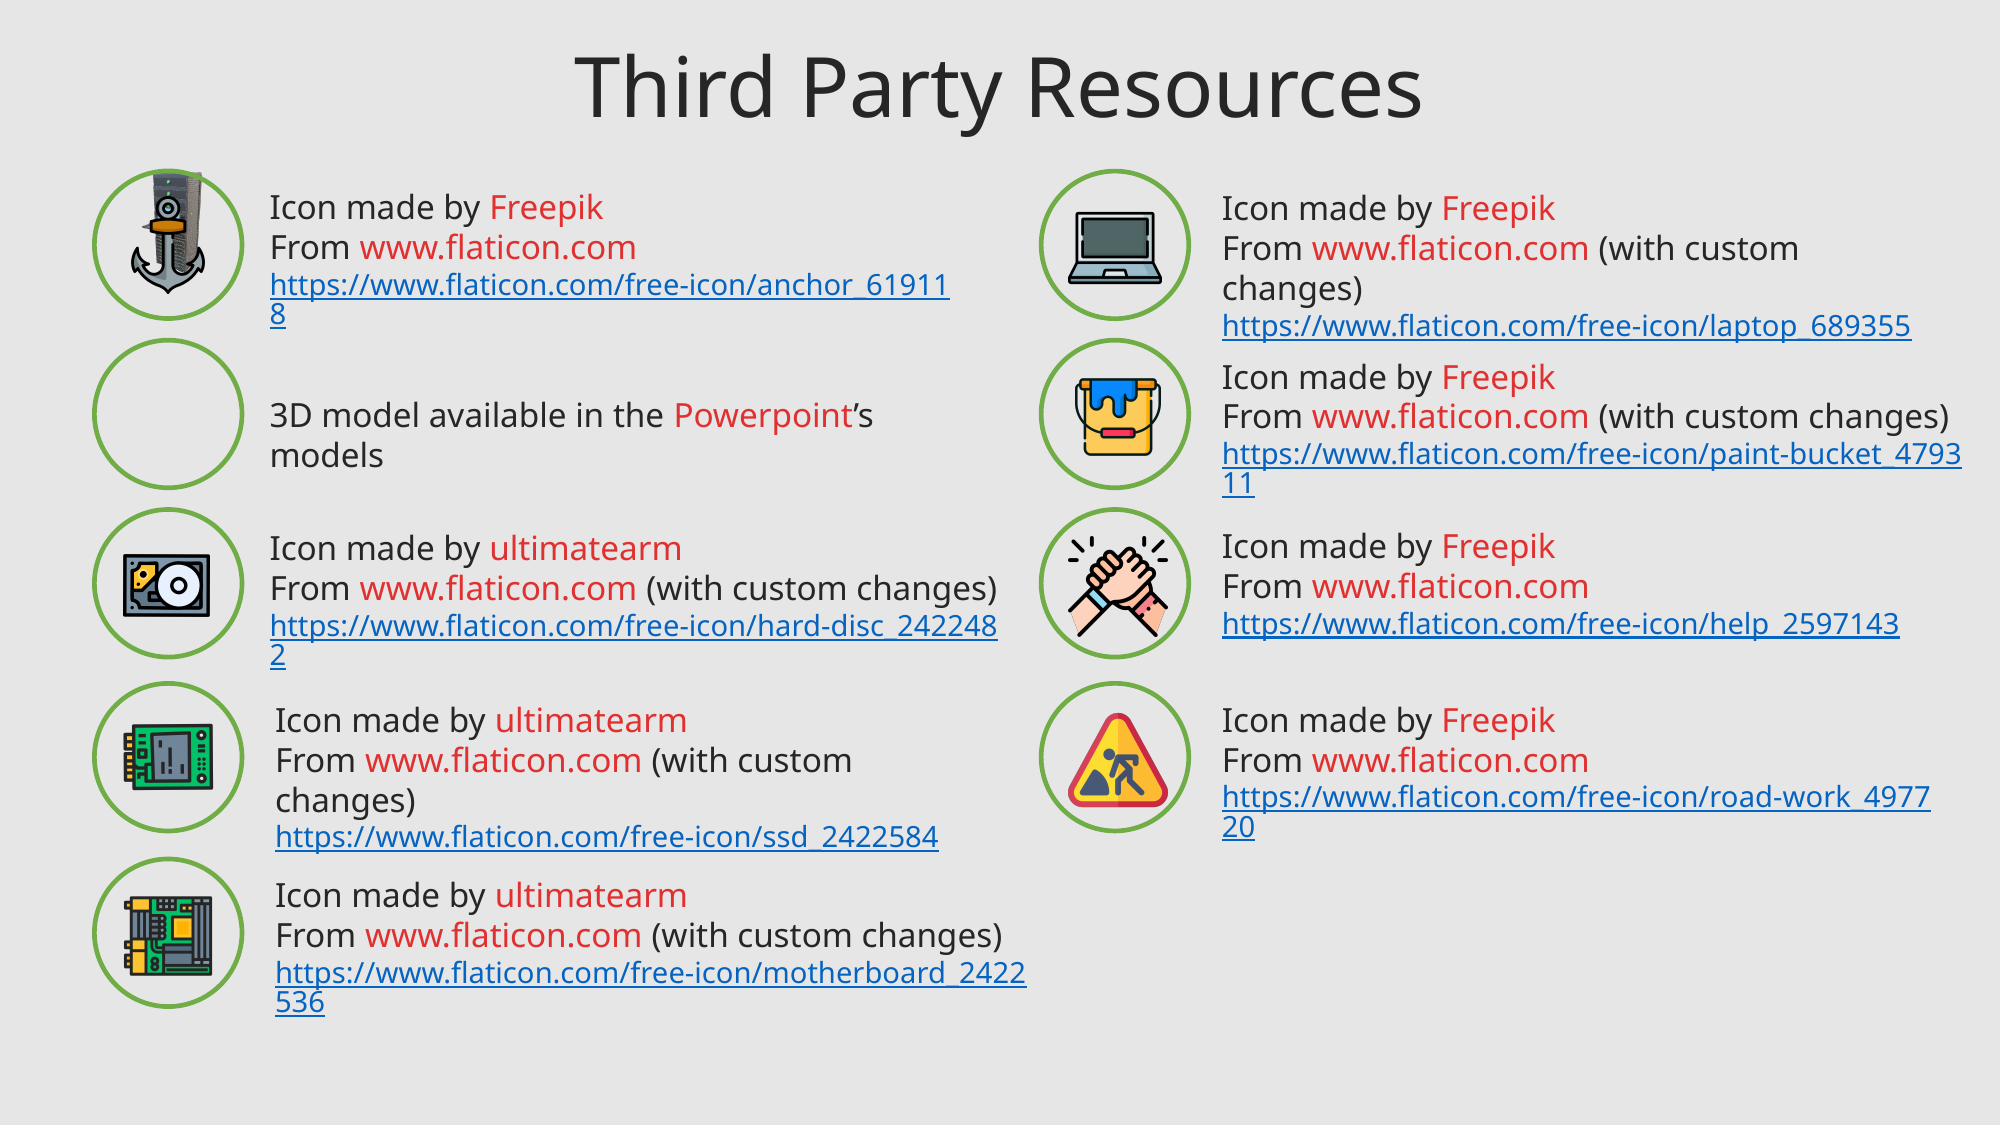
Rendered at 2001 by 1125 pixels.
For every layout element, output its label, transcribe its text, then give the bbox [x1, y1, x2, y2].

text_box Third Party Resources [157, 26, 1843, 142]
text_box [94, 340, 971, 488]
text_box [1041, 171, 1961, 319]
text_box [1041, 340, 1989, 488]
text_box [1041, 509, 1961, 658]
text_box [94, 858, 1056, 1007]
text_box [94, 509, 1020, 658]
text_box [1041, 683, 1961, 831]
picture [137, 166, 207, 170]
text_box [94, 683, 1001, 831]
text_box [94, 170, 971, 319]
